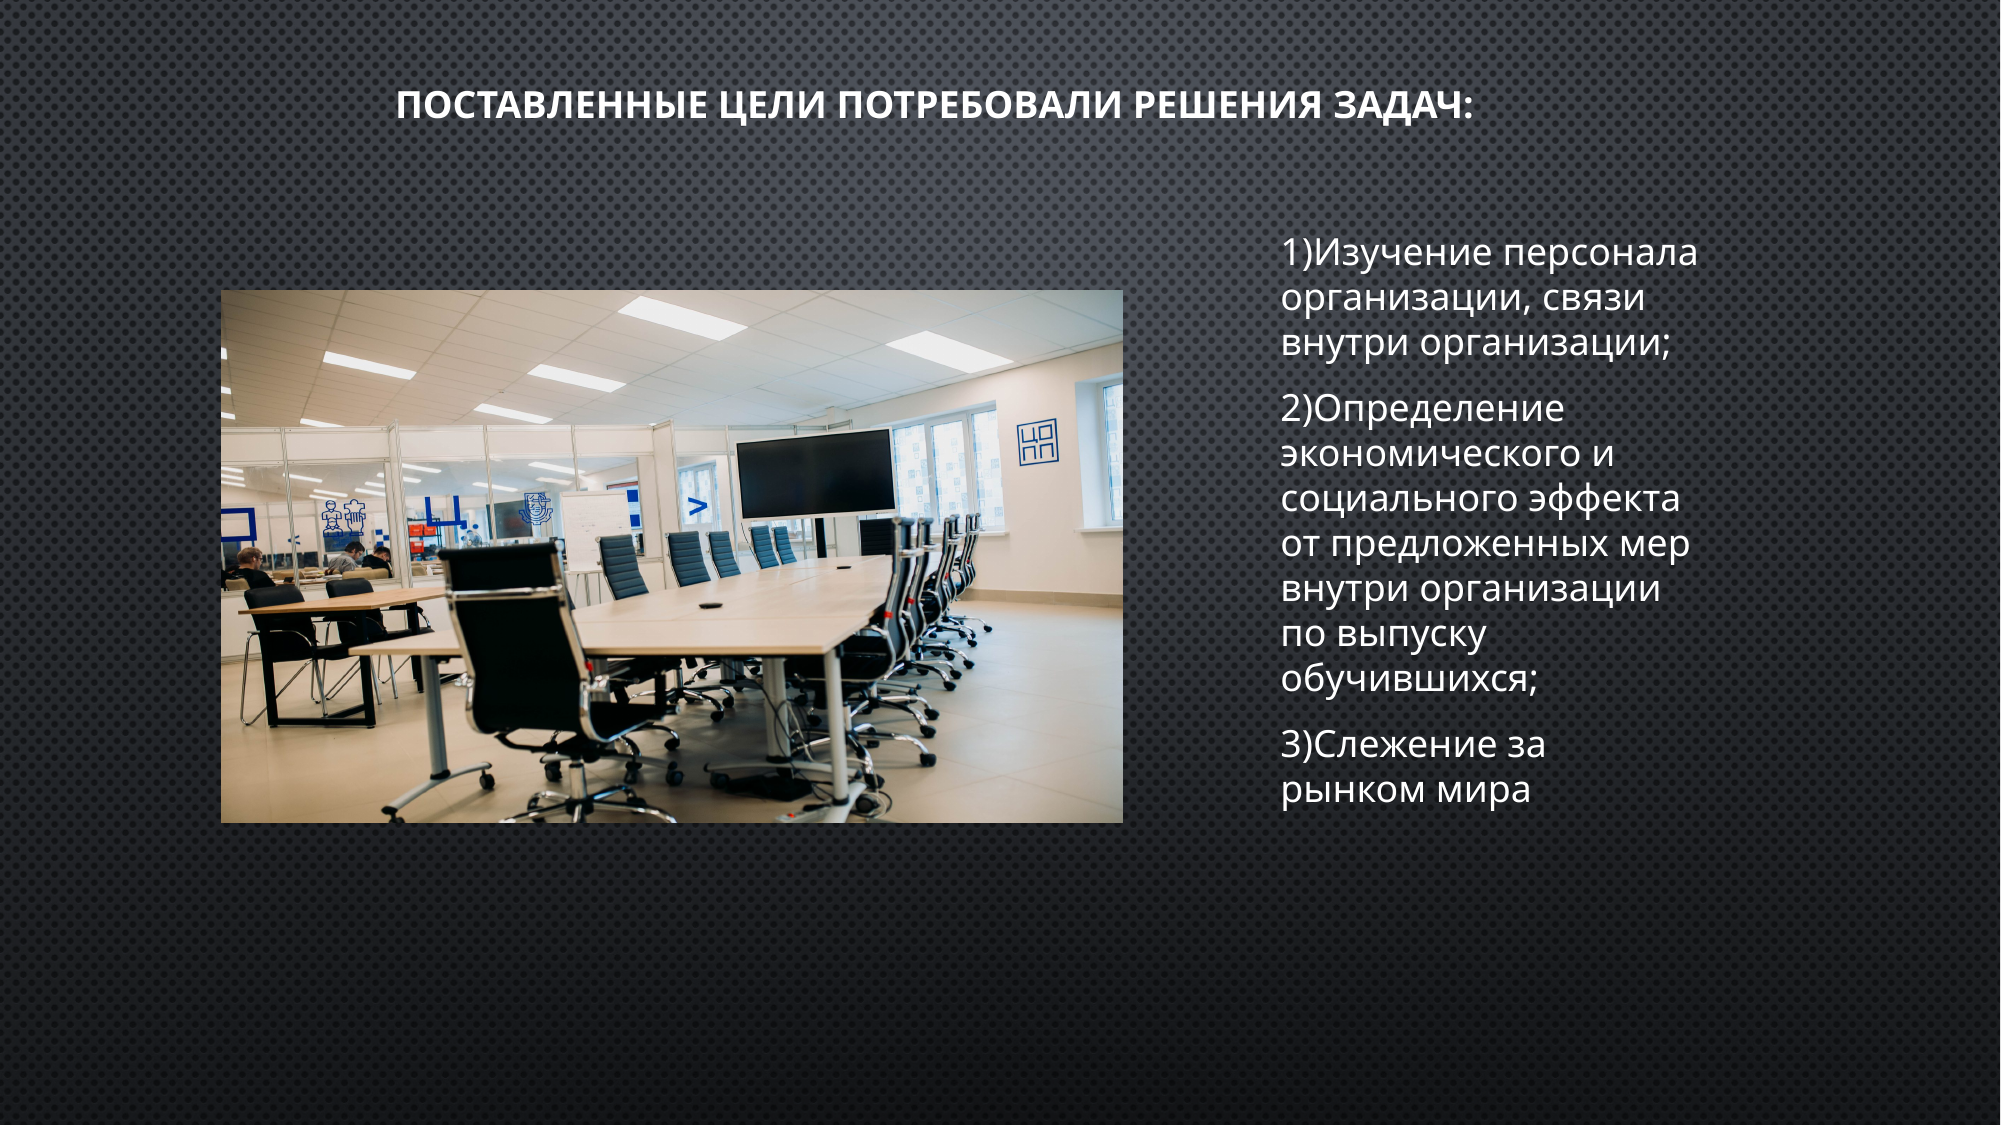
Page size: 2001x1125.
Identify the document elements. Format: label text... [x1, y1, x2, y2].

text_box 1)Изучение персонала организации, связи внутри организации; 2)Определение экономического и социального эффекта от предложенных мер внутри организации по выпуску обучившихся; 3)Слежение за рынком мира [1265, 220, 1716, 884]
text_box ПОСТАВЛЕННЫЕ ЦЕЛИ ПОТРЕБОВАЛИ РЕШЕНИЯ ЗАДАЧ: [379, 73, 1540, 179]
picture [221, 289, 1124, 824]
